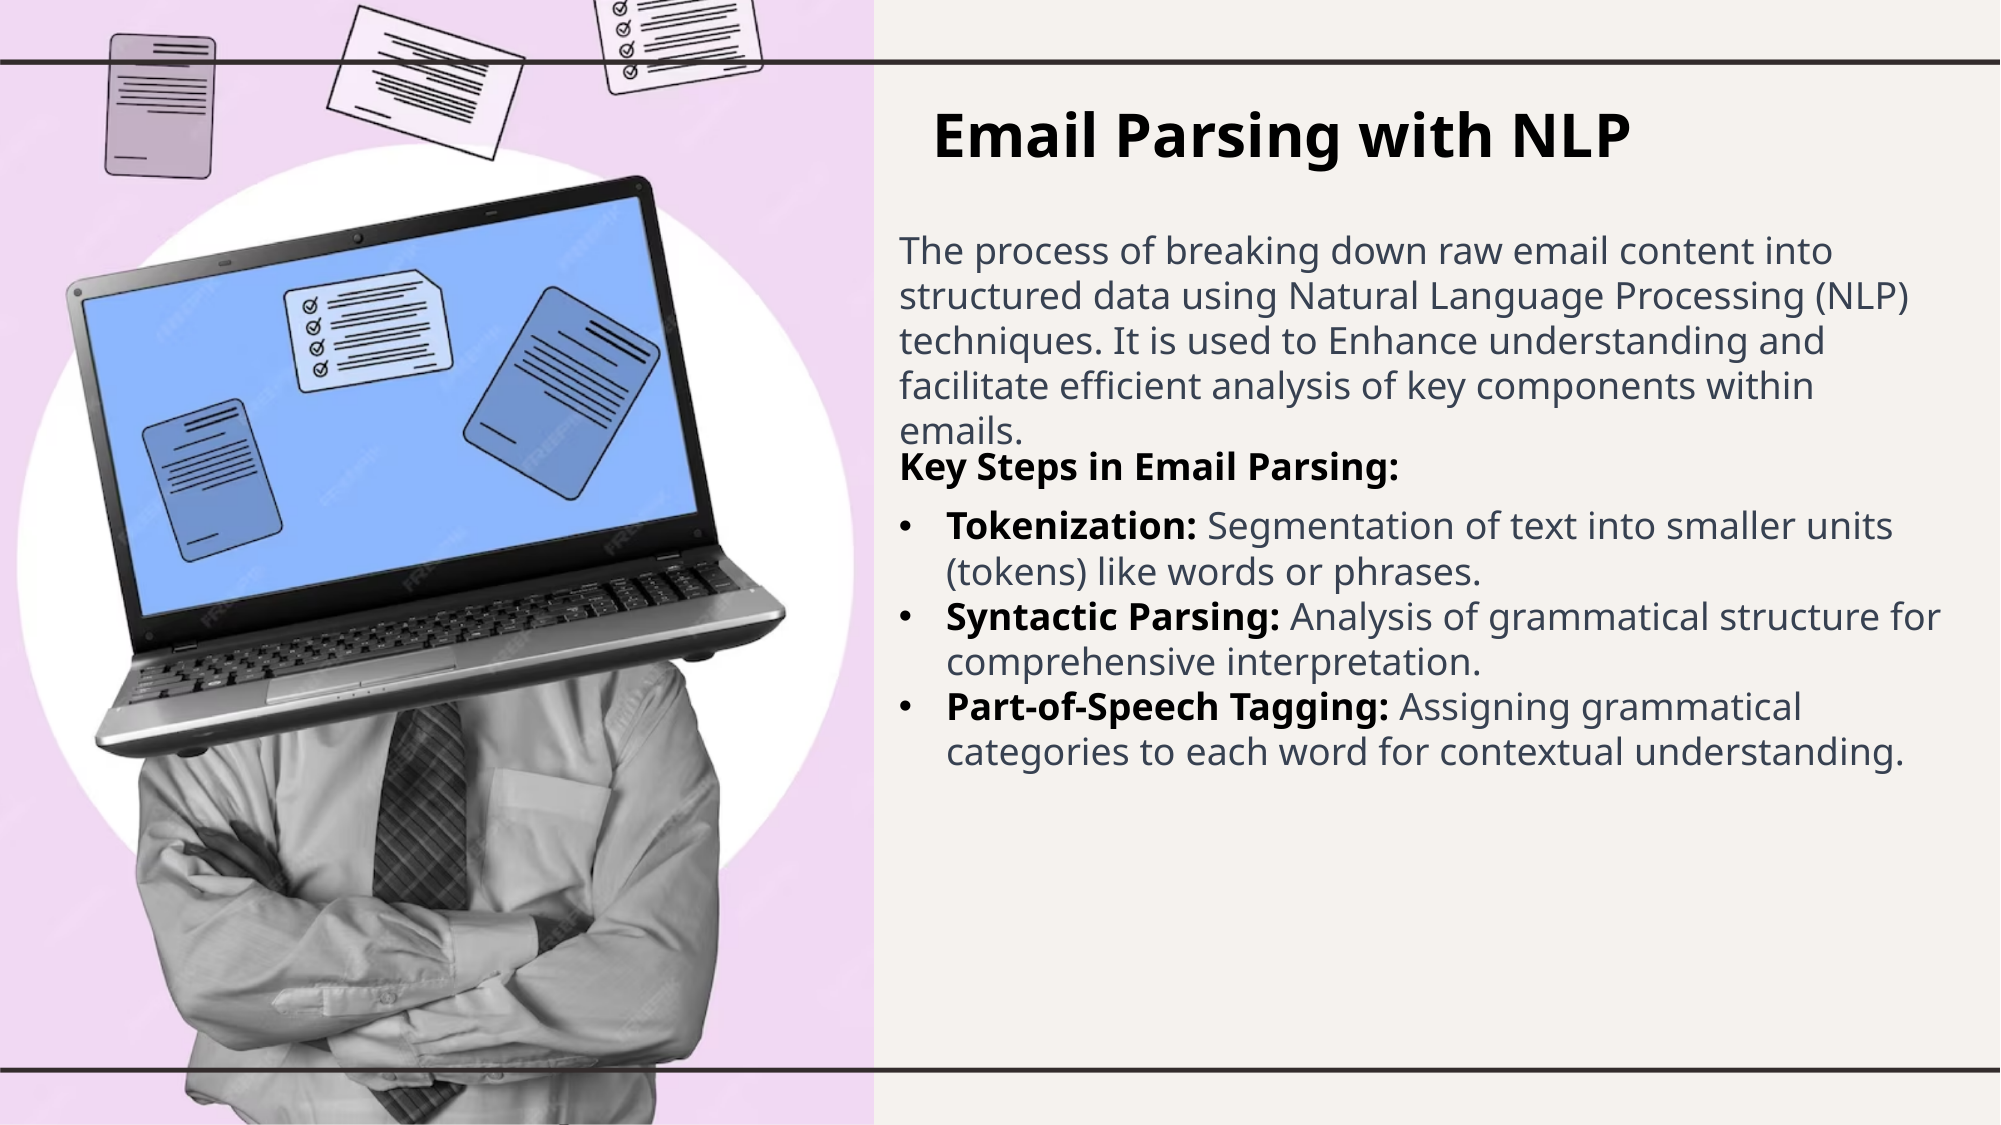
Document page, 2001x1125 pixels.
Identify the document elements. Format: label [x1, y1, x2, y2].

list [0, 0, 2000, 1125]
